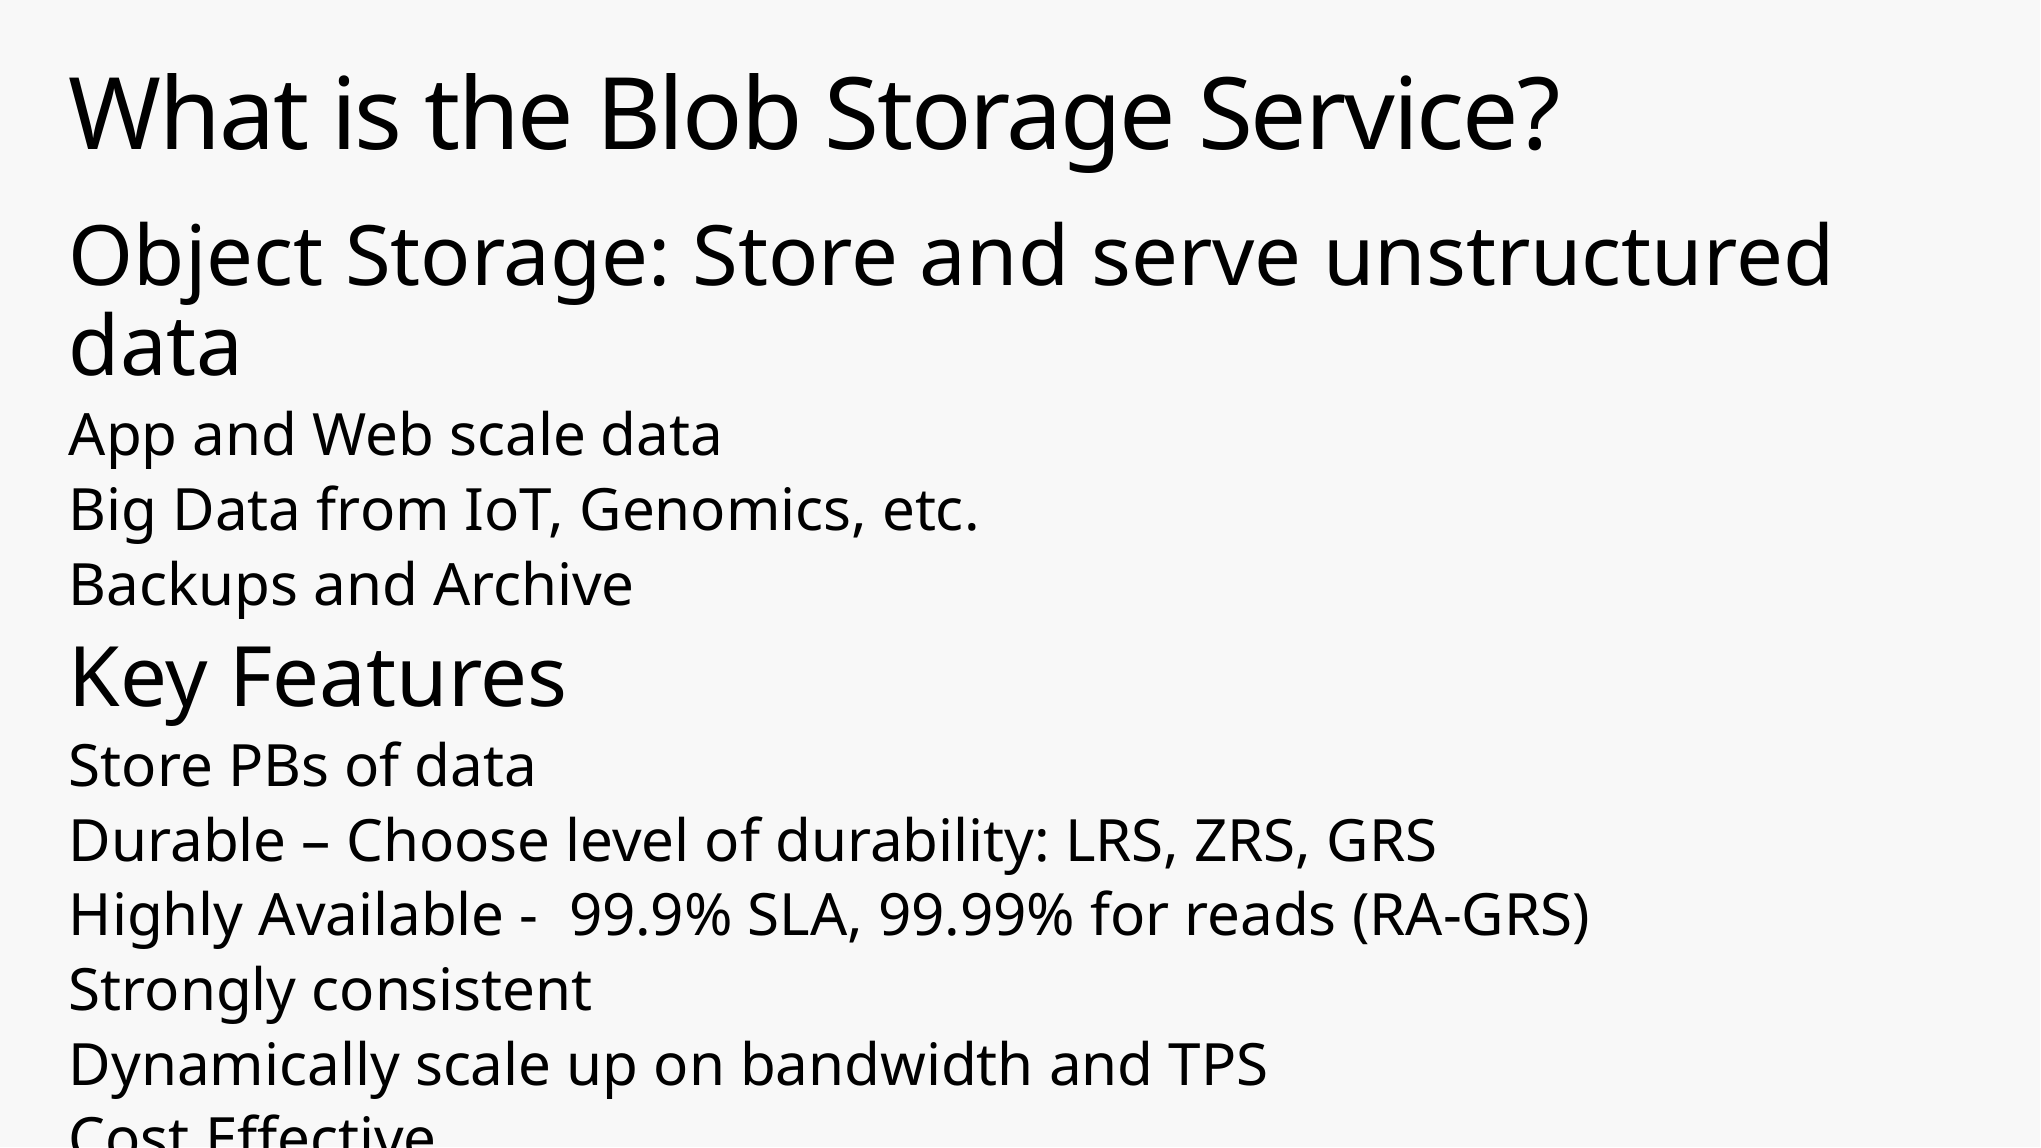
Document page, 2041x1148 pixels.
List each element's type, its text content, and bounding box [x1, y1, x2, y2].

list Object Storage: Store and serve unstructured data App and Web scale data Big Data from IoT, Genomics, etc. Backups and Archive Key Features Store PBs of data Durable – Choose level of durability: LRS, ZRS, GRS Highly Available - 99.9% SLA, 99.99% for reads (RA-GRS) Strongly consistent Dynamically scale up on bandwidth and TPS Cost Effective [45, 198, 1996, 1124]
title What is the Blob Storage Service? [45, 48, 1996, 198]
